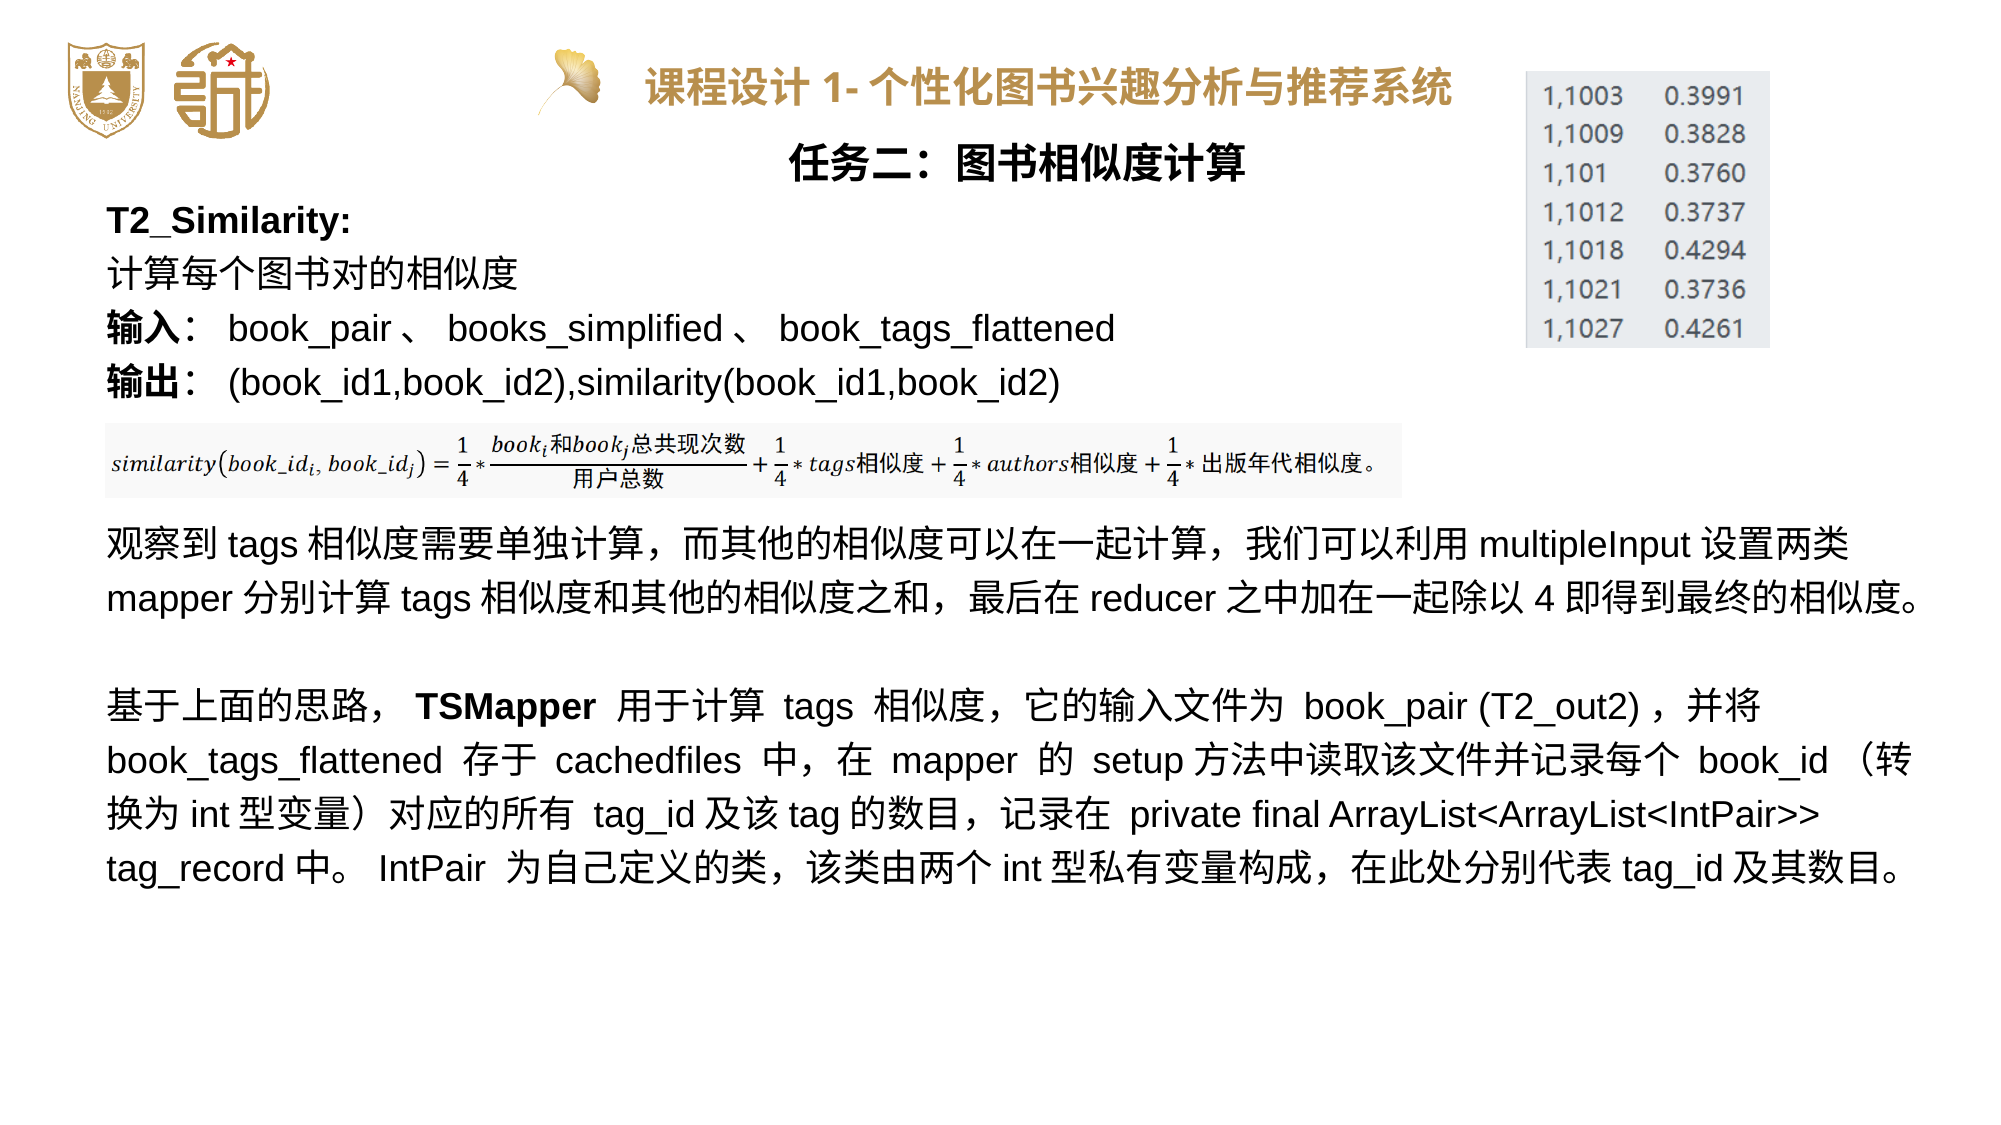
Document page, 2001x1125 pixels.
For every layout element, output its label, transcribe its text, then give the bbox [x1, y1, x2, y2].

picture [523, 34, 622, 119]
text_box 任务二：图书相似度计算 T2_Similarity: 计算每个图书对的相似度 输入：book_pair、books_simplified、book_tags_flattened 输出：(book_id1,book_id2),similarity(book_id1,book_id2) 观察到tags相似度需要单独计算，而其他的相似度可以在一起计算，我们可以利用multipleInput设置两类mapper分别计算tags相似度和其他的相似度之和，最后在reducer之中加在一起除以4即得到最终的相似度。 基于上面的思路，TSMapper 用于计算 tags 相似度，它的输入文件为 book_pair (T2_out2)，并将book_tags_flattened 存于 cachedfiles 中，在 mapper 的 setup方法中读取该文件并记录每个 book_id（转换为int型变量）对应的所有 tag_id及该tag的数目，记录在 private final ArrayList<ArrayList<IntPair>> tag_record中。IntPair 为自己定义的类，该类由两个int型私有变量构成，在此处分别代表tag_id及其数目。 [91, 119, 1944, 951]
picture [105, 423, 1402, 498]
picture [1521, 71, 1770, 348]
picture [0, 0, 285, 265]
